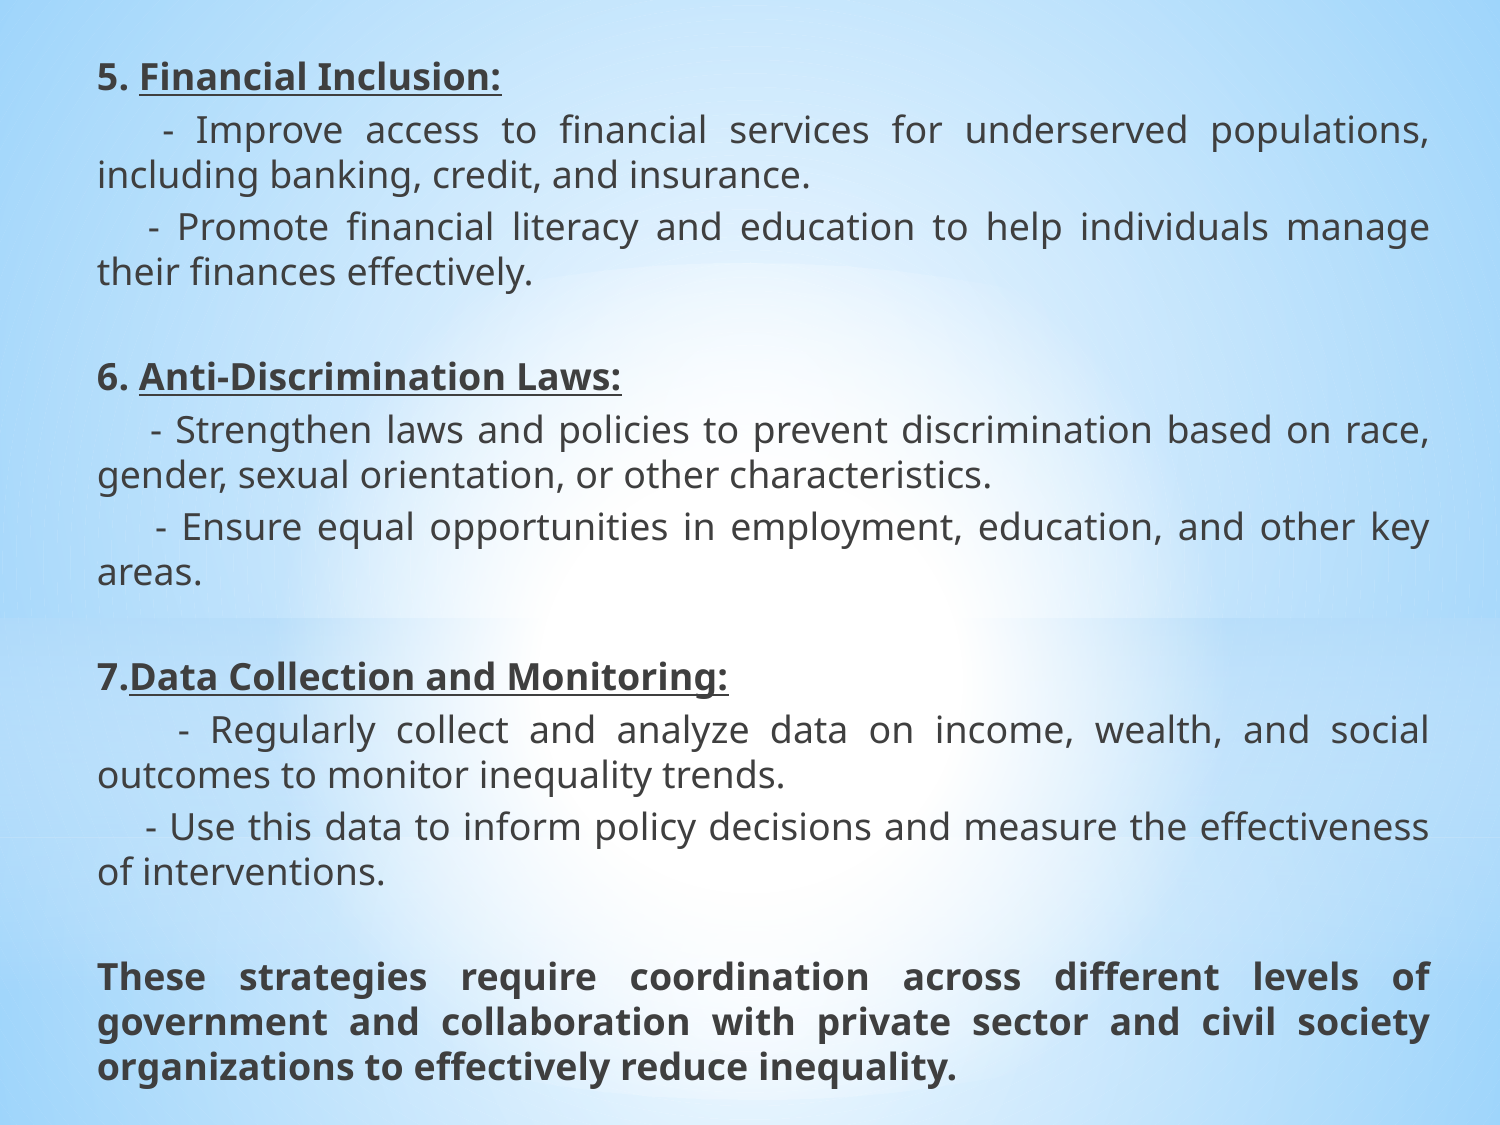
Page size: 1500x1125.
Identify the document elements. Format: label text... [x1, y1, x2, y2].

list 5. Financial Inclusion: - Improve access to financial services for underserved populations, including banking, credit, and insurance. - Promote financial literacy and education to help individuals manage their finances effectively. 6. Anti-Discrimination Laws: - Strengthen laws and policies to prevent discrimination based on race, gender, sexual orientation, or other characteristics. - Ensure equal opportunities in employment, education, and other key areas. 7.Data Collection and Monitoring: - Regularly collect and analyze data on income, wealth, and social outcomes to monitor inequality trends. - Use this data to inform policy decisions and measure the effectiveness of interventions. These strategies require coordination across different levels of government and collaboration with private sector and civil society organizations to effectively reduce inequality. [68, 45, 1447, 1108]
